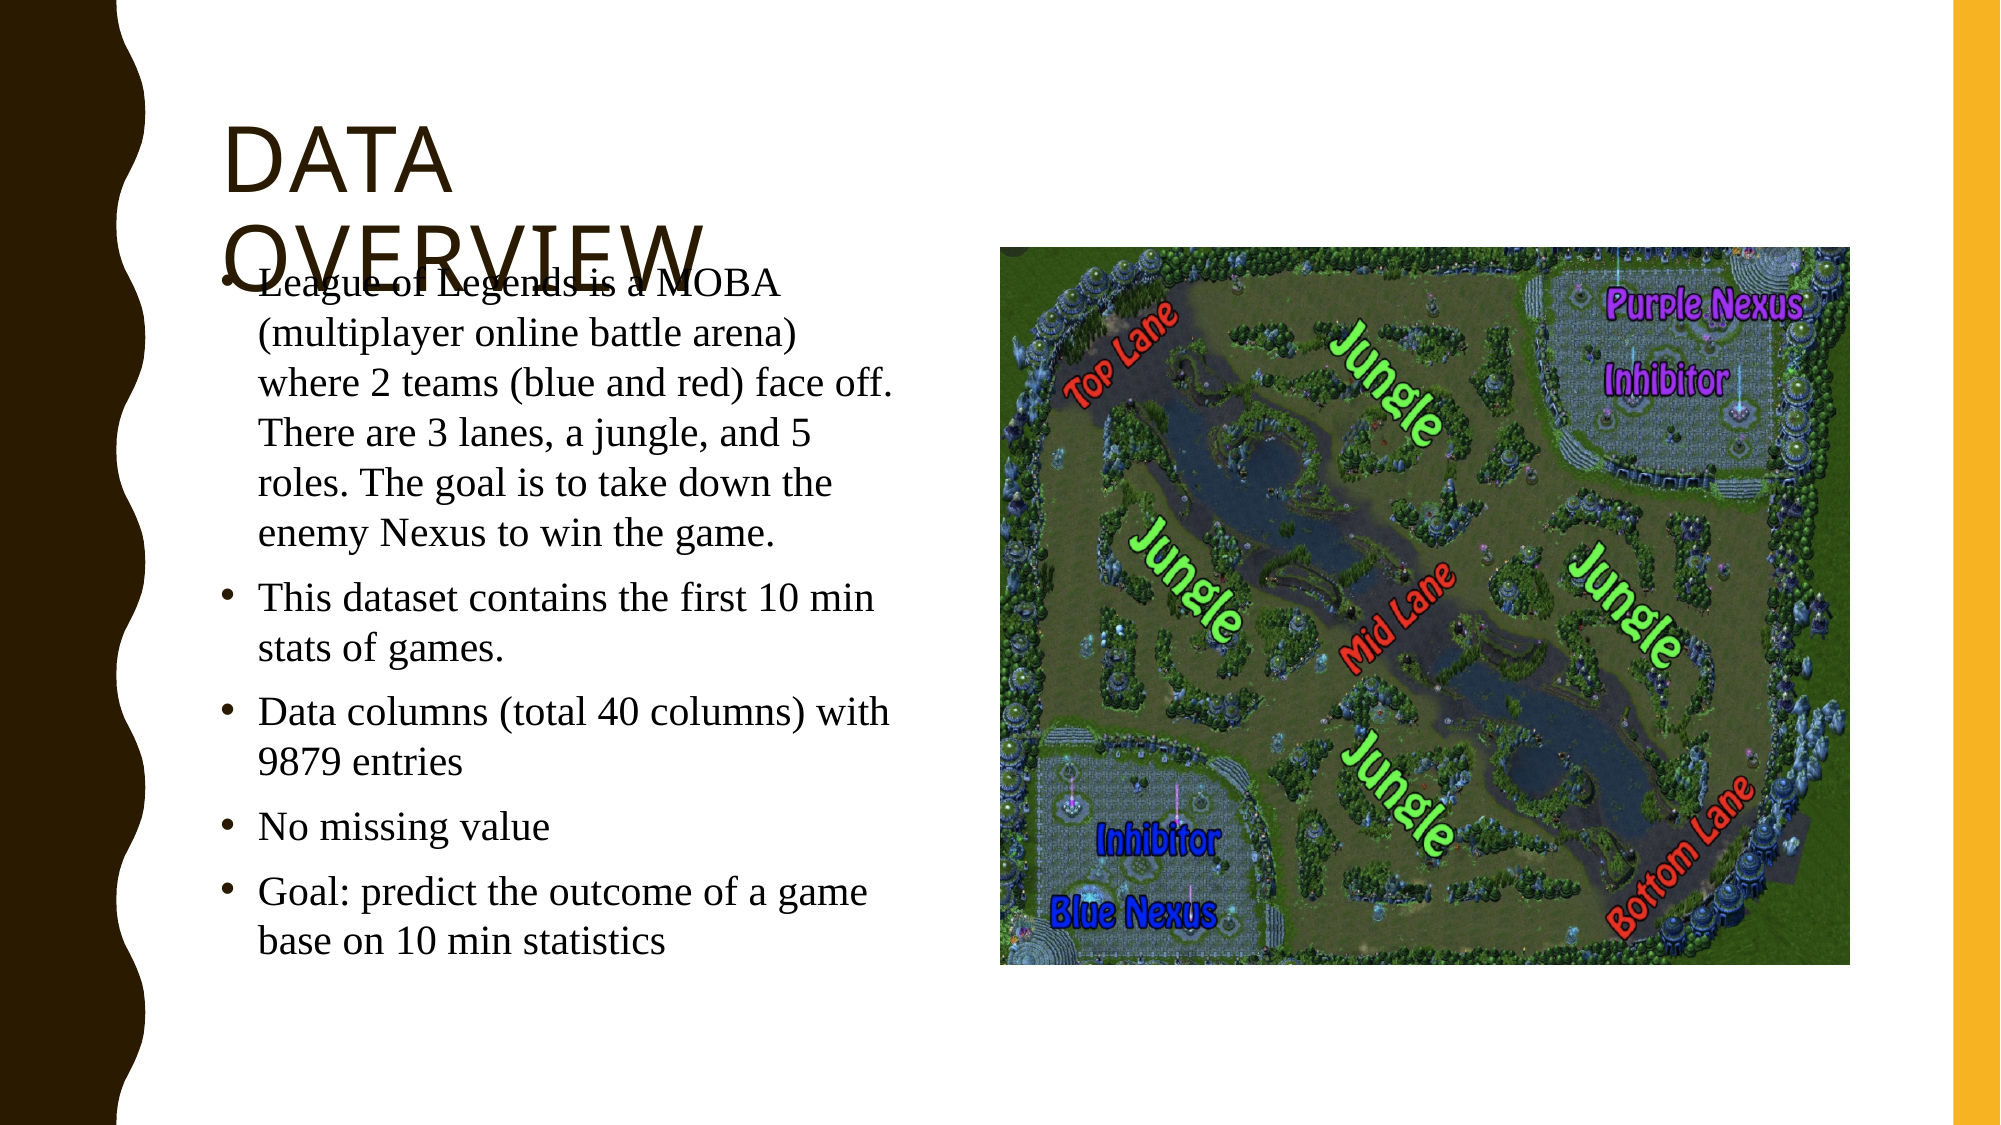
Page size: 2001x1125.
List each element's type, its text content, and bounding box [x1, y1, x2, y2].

title data overview [205, 105, 921, 247]
list League of Legends is a MOBA (multiplayer online battle arena) where 2 teams (blue and red) face off. There are 3 lanes, a jungle, and 5 roles. The goal is to take down the enemy Nexus to win the game. This dataset contains the first 10 min stats of games. Data columns (total 40 columns) with 9879 entries No missing value Goal: predict the outcome of a game base on 10 min statistics [205, 247, 922, 965]
picture [1000, 247, 1850, 965]
